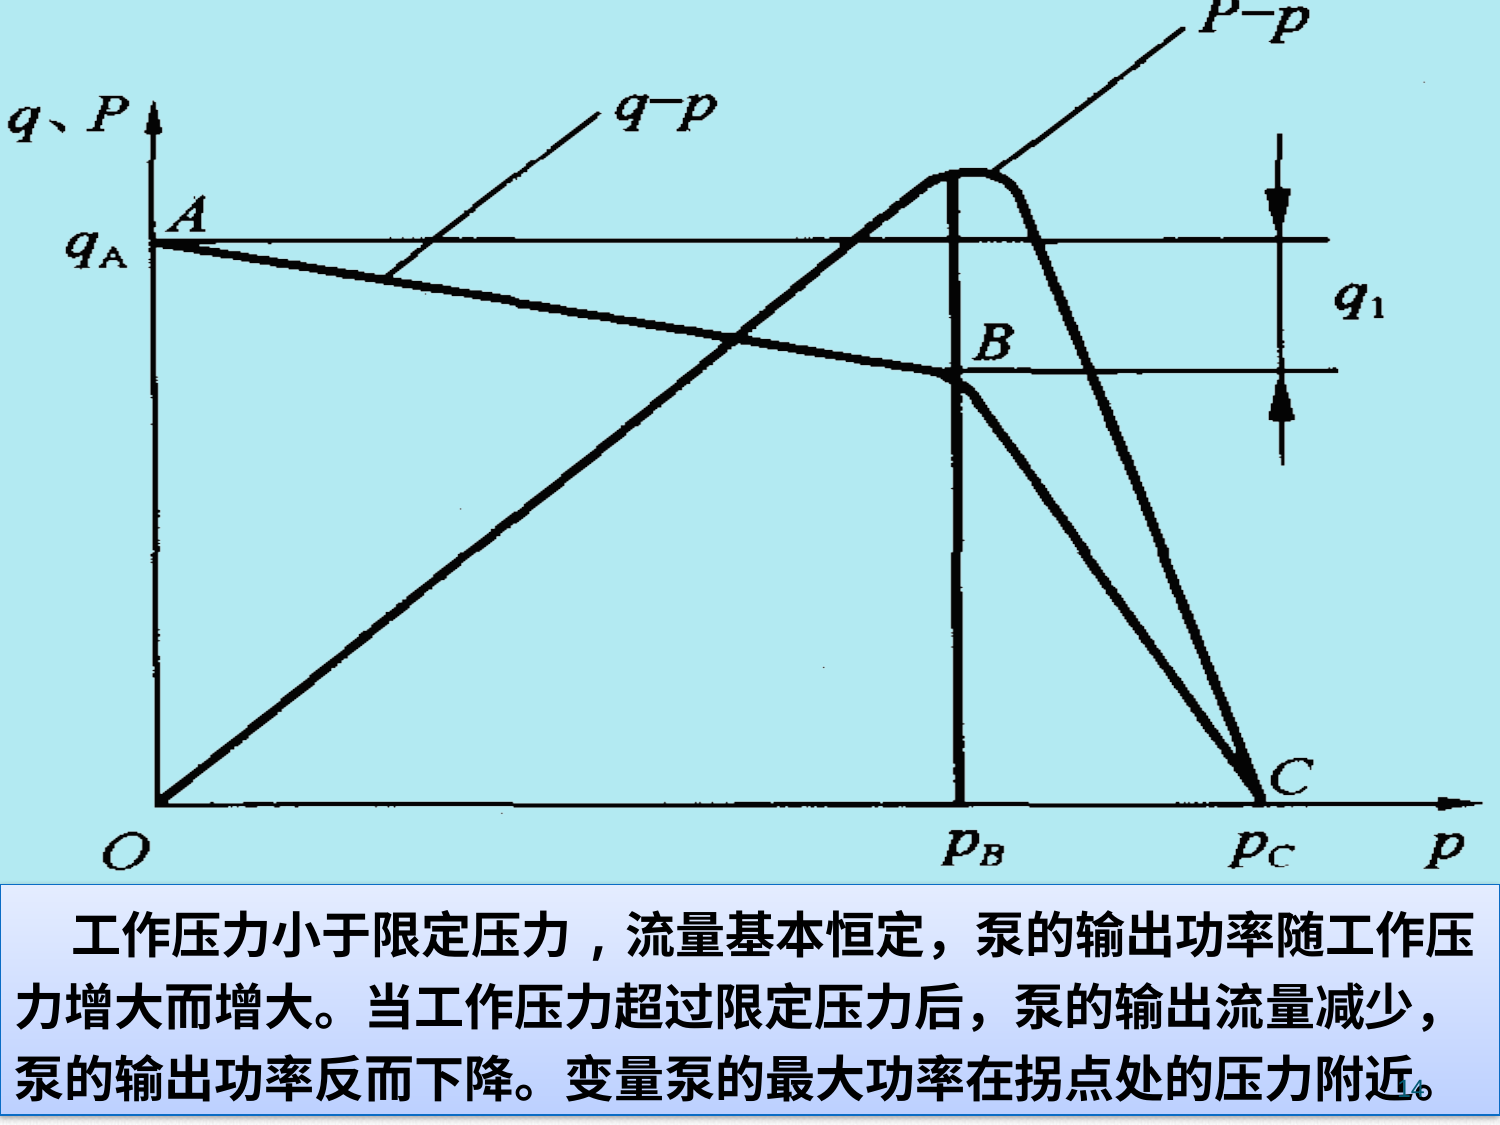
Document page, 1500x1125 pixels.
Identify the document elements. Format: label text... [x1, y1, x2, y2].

text_box 工作压力小于限定压力,流量基本恒定，泵的输出功率随工作压力增大而增大。当工作压力超过限定压力后，泵的输出流量减少，泵的输出功率反而下降。变量泵的最大功率在拐点处的压力附近。 [0, 891, 1500, 1116]
slide_number 14 [1299, 1042, 1425, 1103]
picture [0, 1116, 1500, 1125]
picture [0, 0, 1500, 885]
